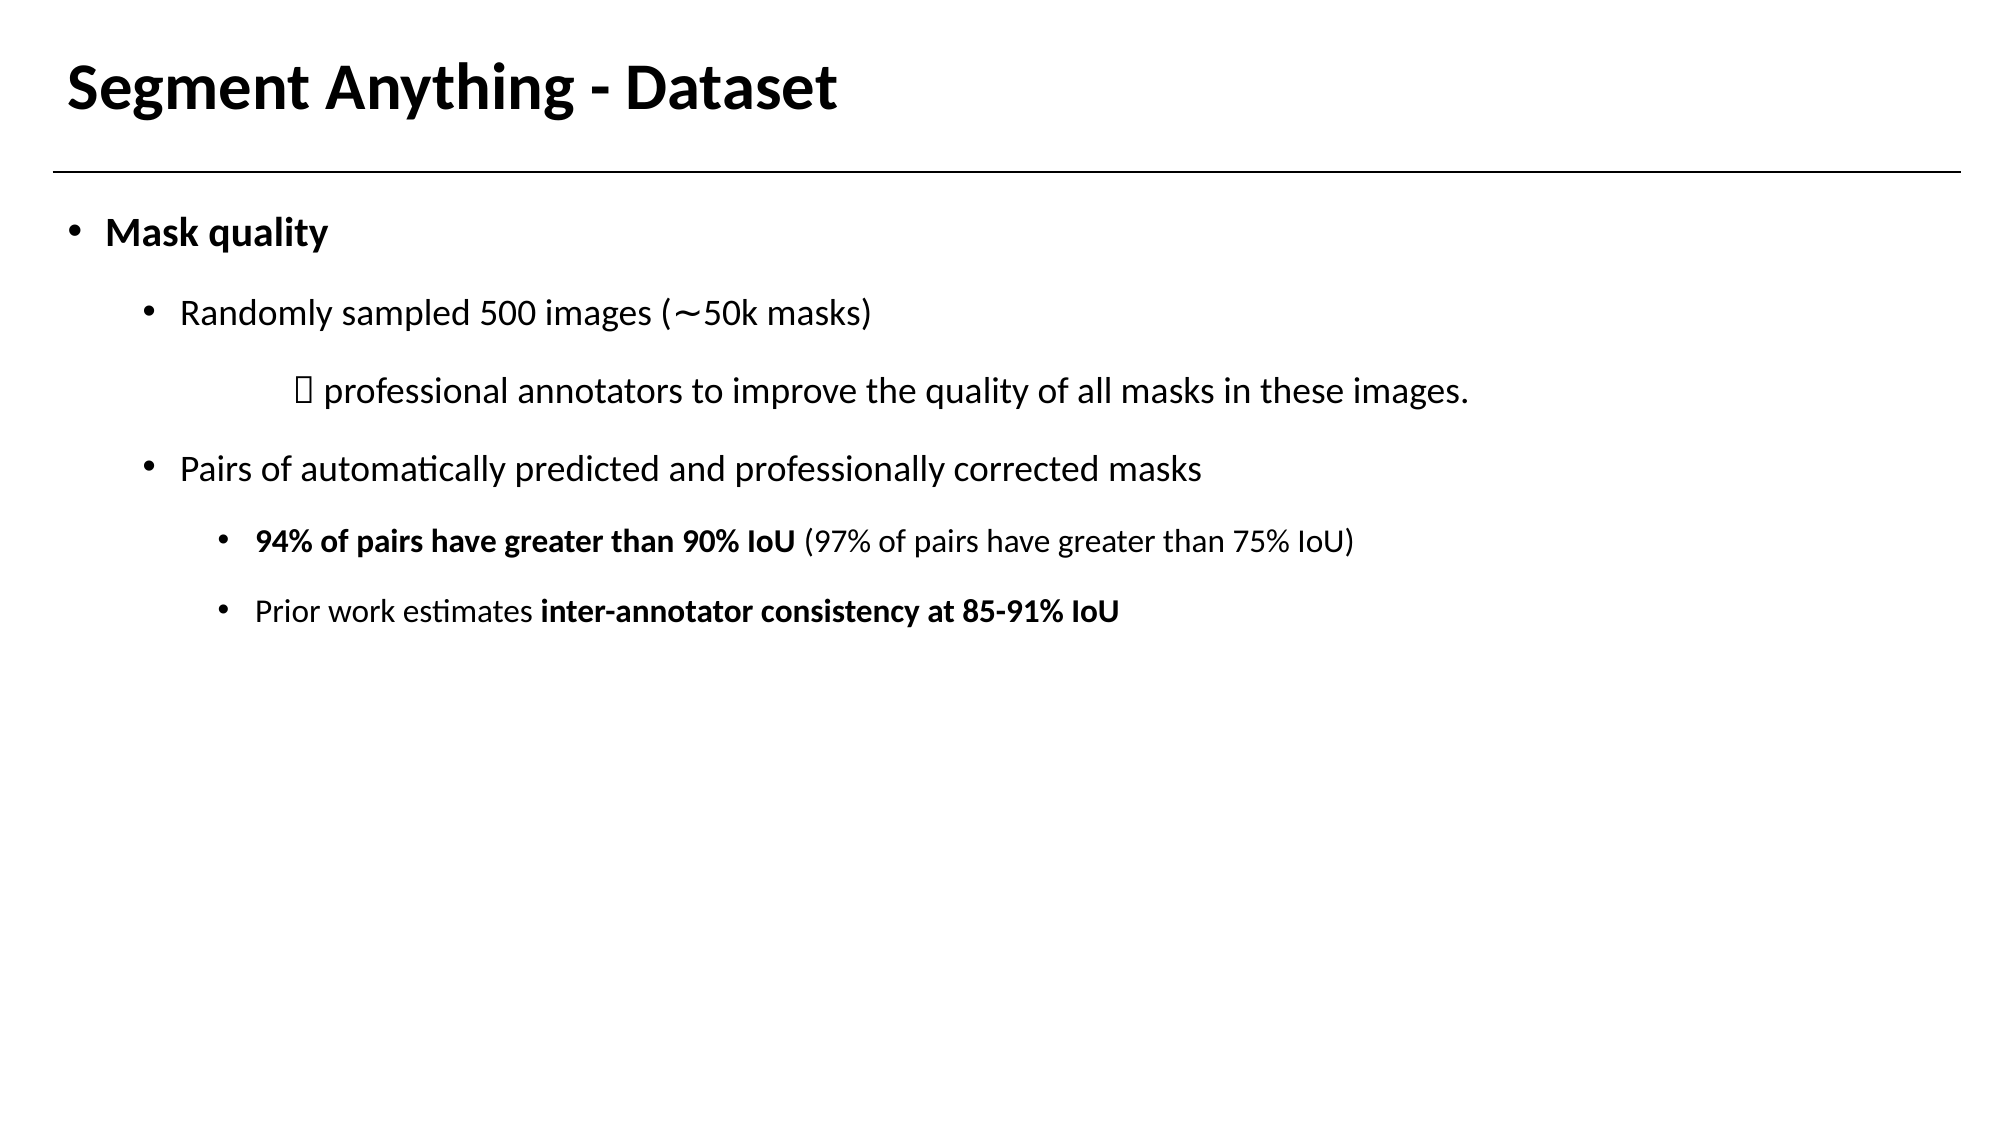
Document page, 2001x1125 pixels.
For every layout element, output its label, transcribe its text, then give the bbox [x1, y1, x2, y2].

title Segment Anything - Dataset [52, 3, 2000, 172]
list Mask quality Randomly sampled 500 images (∼50k masks)  professional annotators to improve the quality of all masks in these images. Pairs of automatically predicted and professionally corrected masks 94% of pairs have greater than 90% IoU (97% of pairs have greater than 75% IoU) Prior work estimates inter-annotator consistency at 85-91% IoU [52, 172, 2000, 1043]
